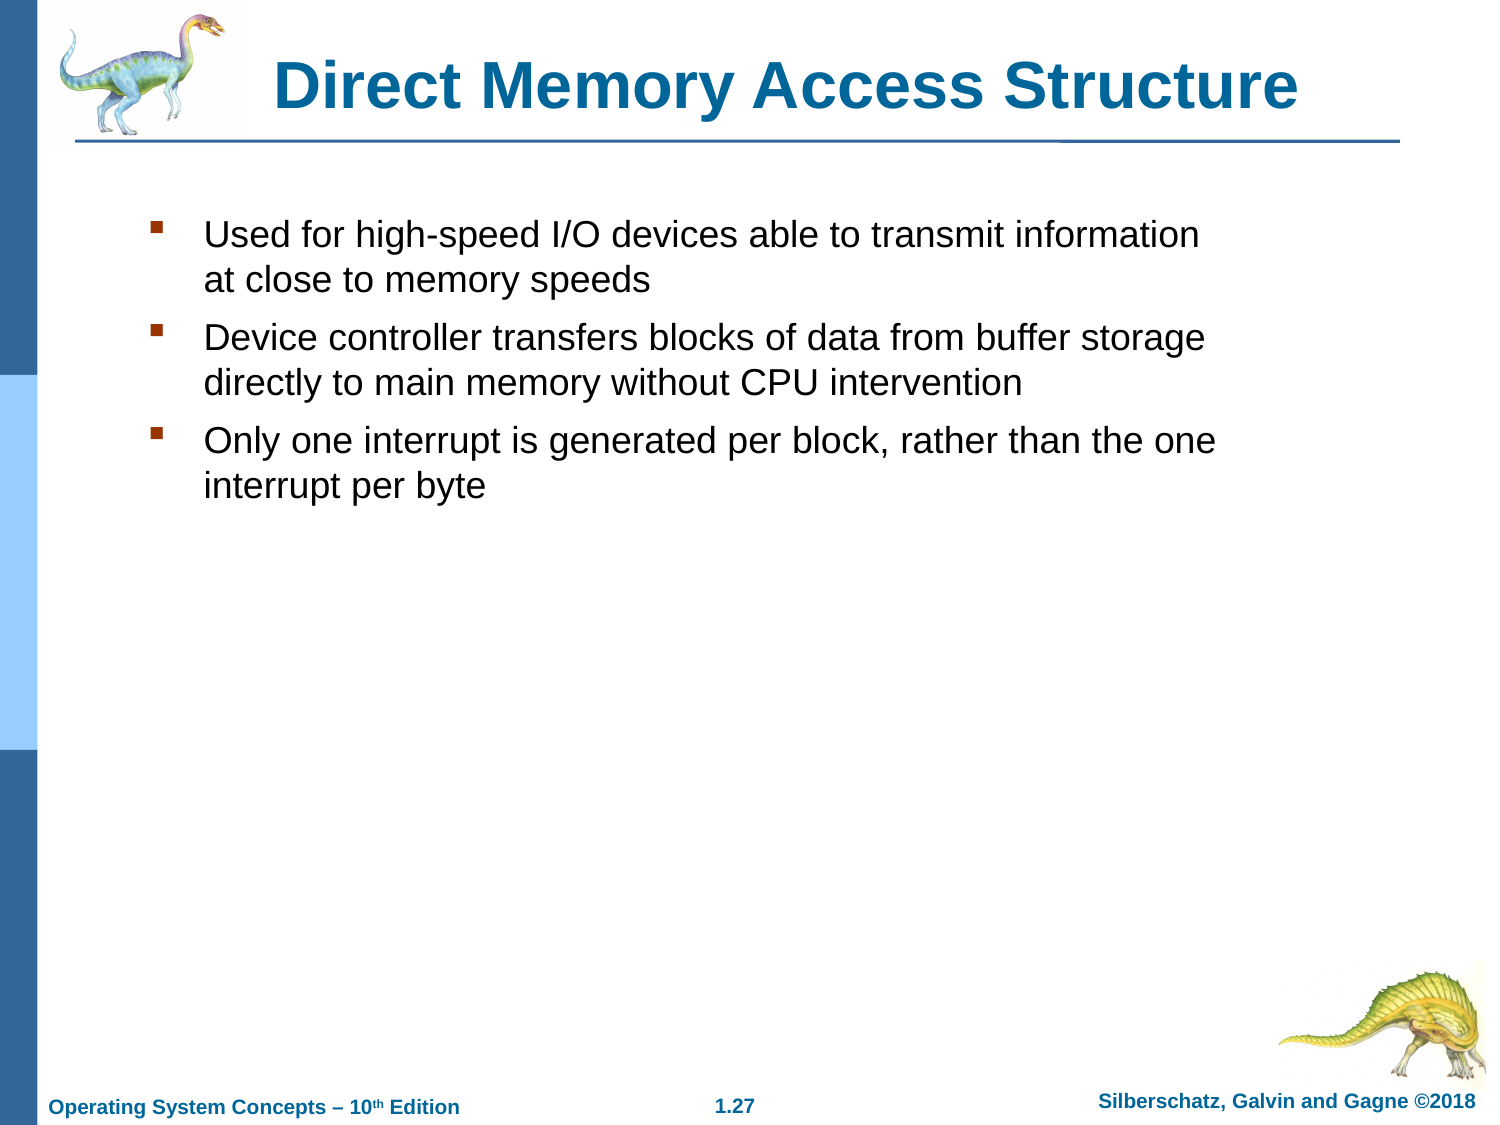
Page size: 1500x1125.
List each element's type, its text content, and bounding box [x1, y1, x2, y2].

list Used for high-speed I/O devices able to transmit information at close to memory speeds Device controller transfers blocks of data from buffer storage directly to main memory without CPU intervention Only one interrupt is generated per block, rather than the one interrupt per byte [132, 202, 1250, 868]
picture [46, 0, 243, 149]
title Direct Memory Access Structure [167, 34, 1407, 130]
picture [1275, 959, 1486, 1090]
